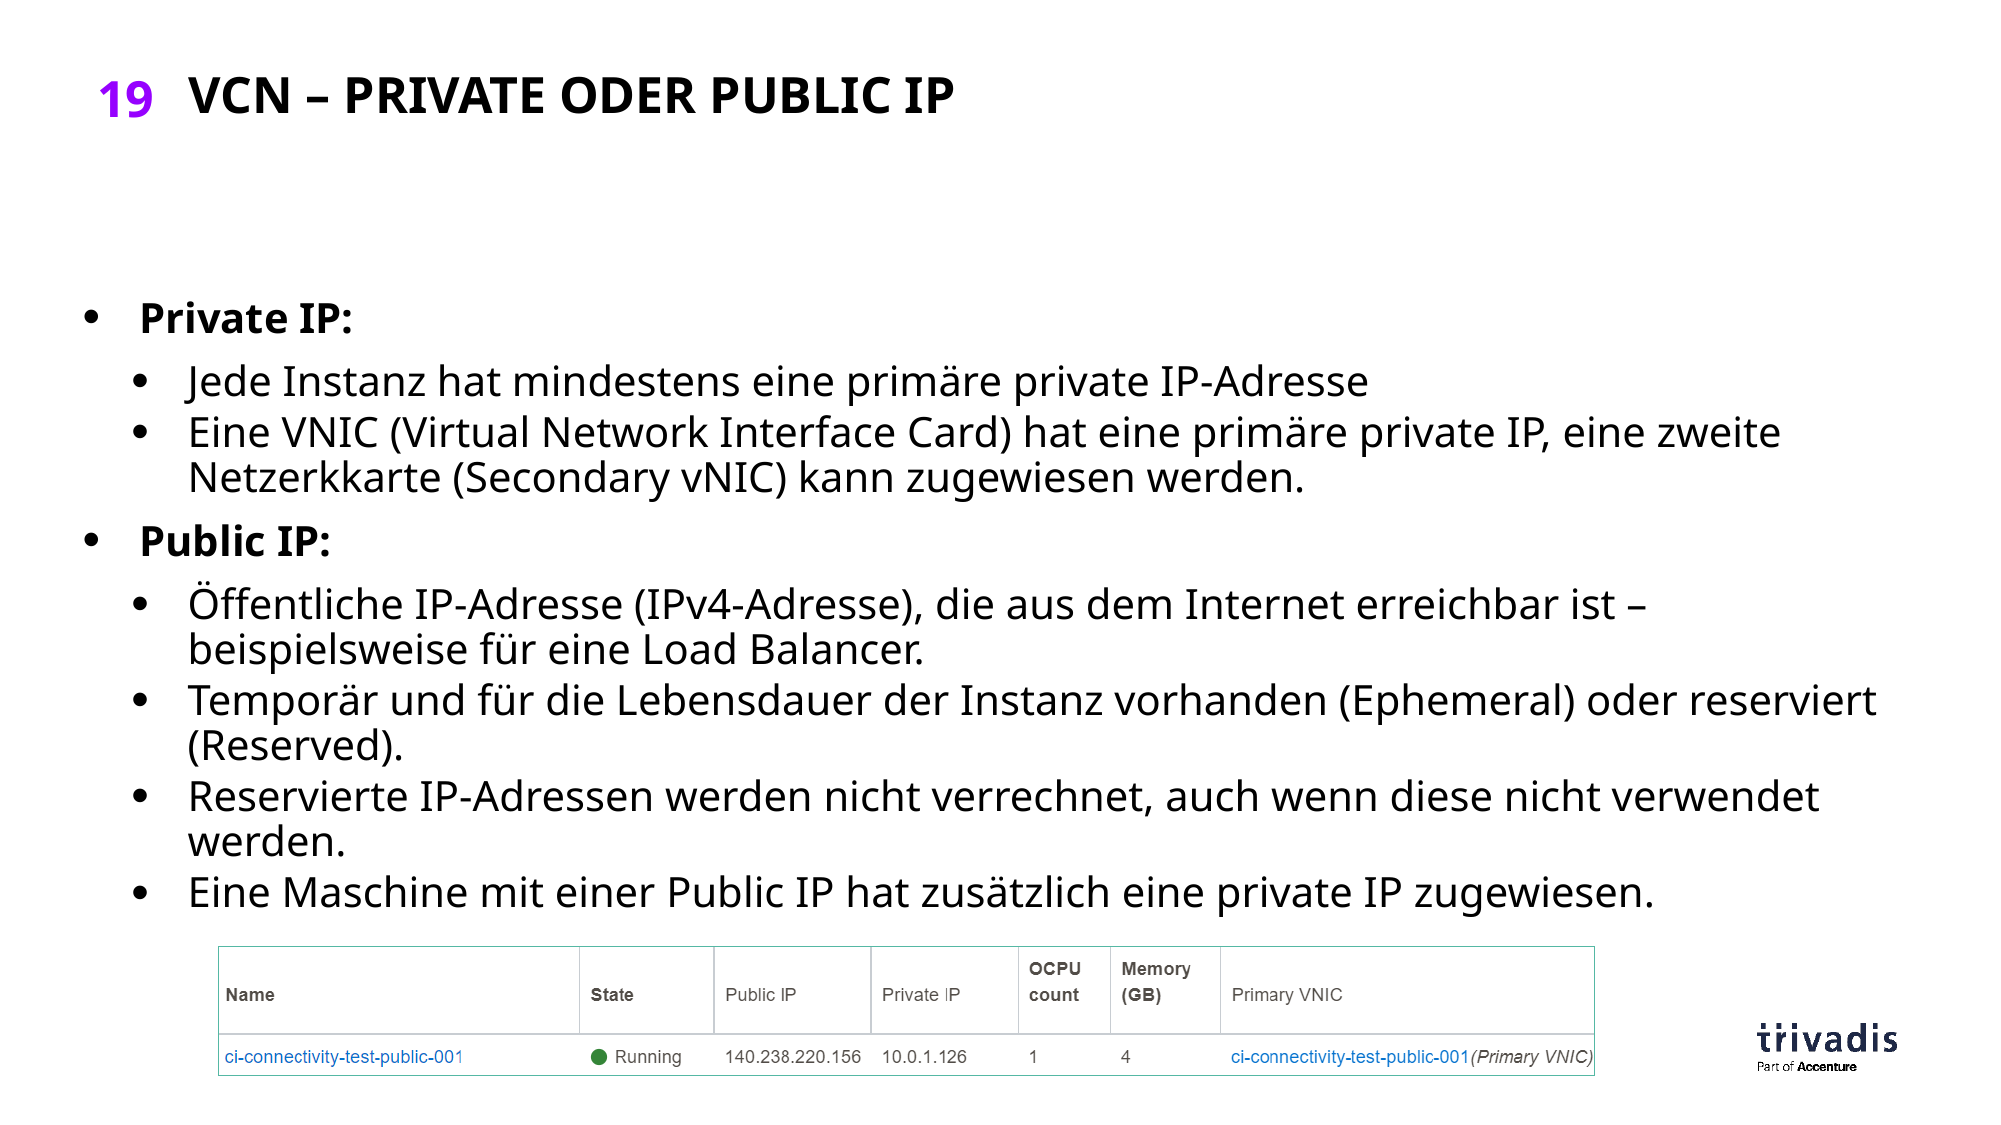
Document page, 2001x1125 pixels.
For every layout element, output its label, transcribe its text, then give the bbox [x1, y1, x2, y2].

title Vcn – private oder public IP [170, 63, 1933, 136]
list Private IP: Jede Instanz hat mindestens eine primäre private IP-Adresse Eine VNIC (Virtual Network Interface Card) hat eine primäre private IP, eine zweite Netzerkkarte (Secondary vNIC) kann zugewiesen werden. Public IP: Öffentliche IP-Adresse (IPv4-Adresse), die aus dem Internet erreichbar ist – beispielsweise für eine Load Balancer. Temporär und für die Lebensdauer der Instanz vorhanden (Ephemeral) oder reserviert (Reserved). Reservierte IP-Adressen werden nicht verrechnet, auch wenn diese nicht verwendet werden. Eine Maschine mit einer Public IP hat zusätzlich eine private IP zugewiesen. [65, 284, 1933, 1062]
picture [218, 946, 1596, 1076]
picture [1757, 1062, 1897, 1071]
